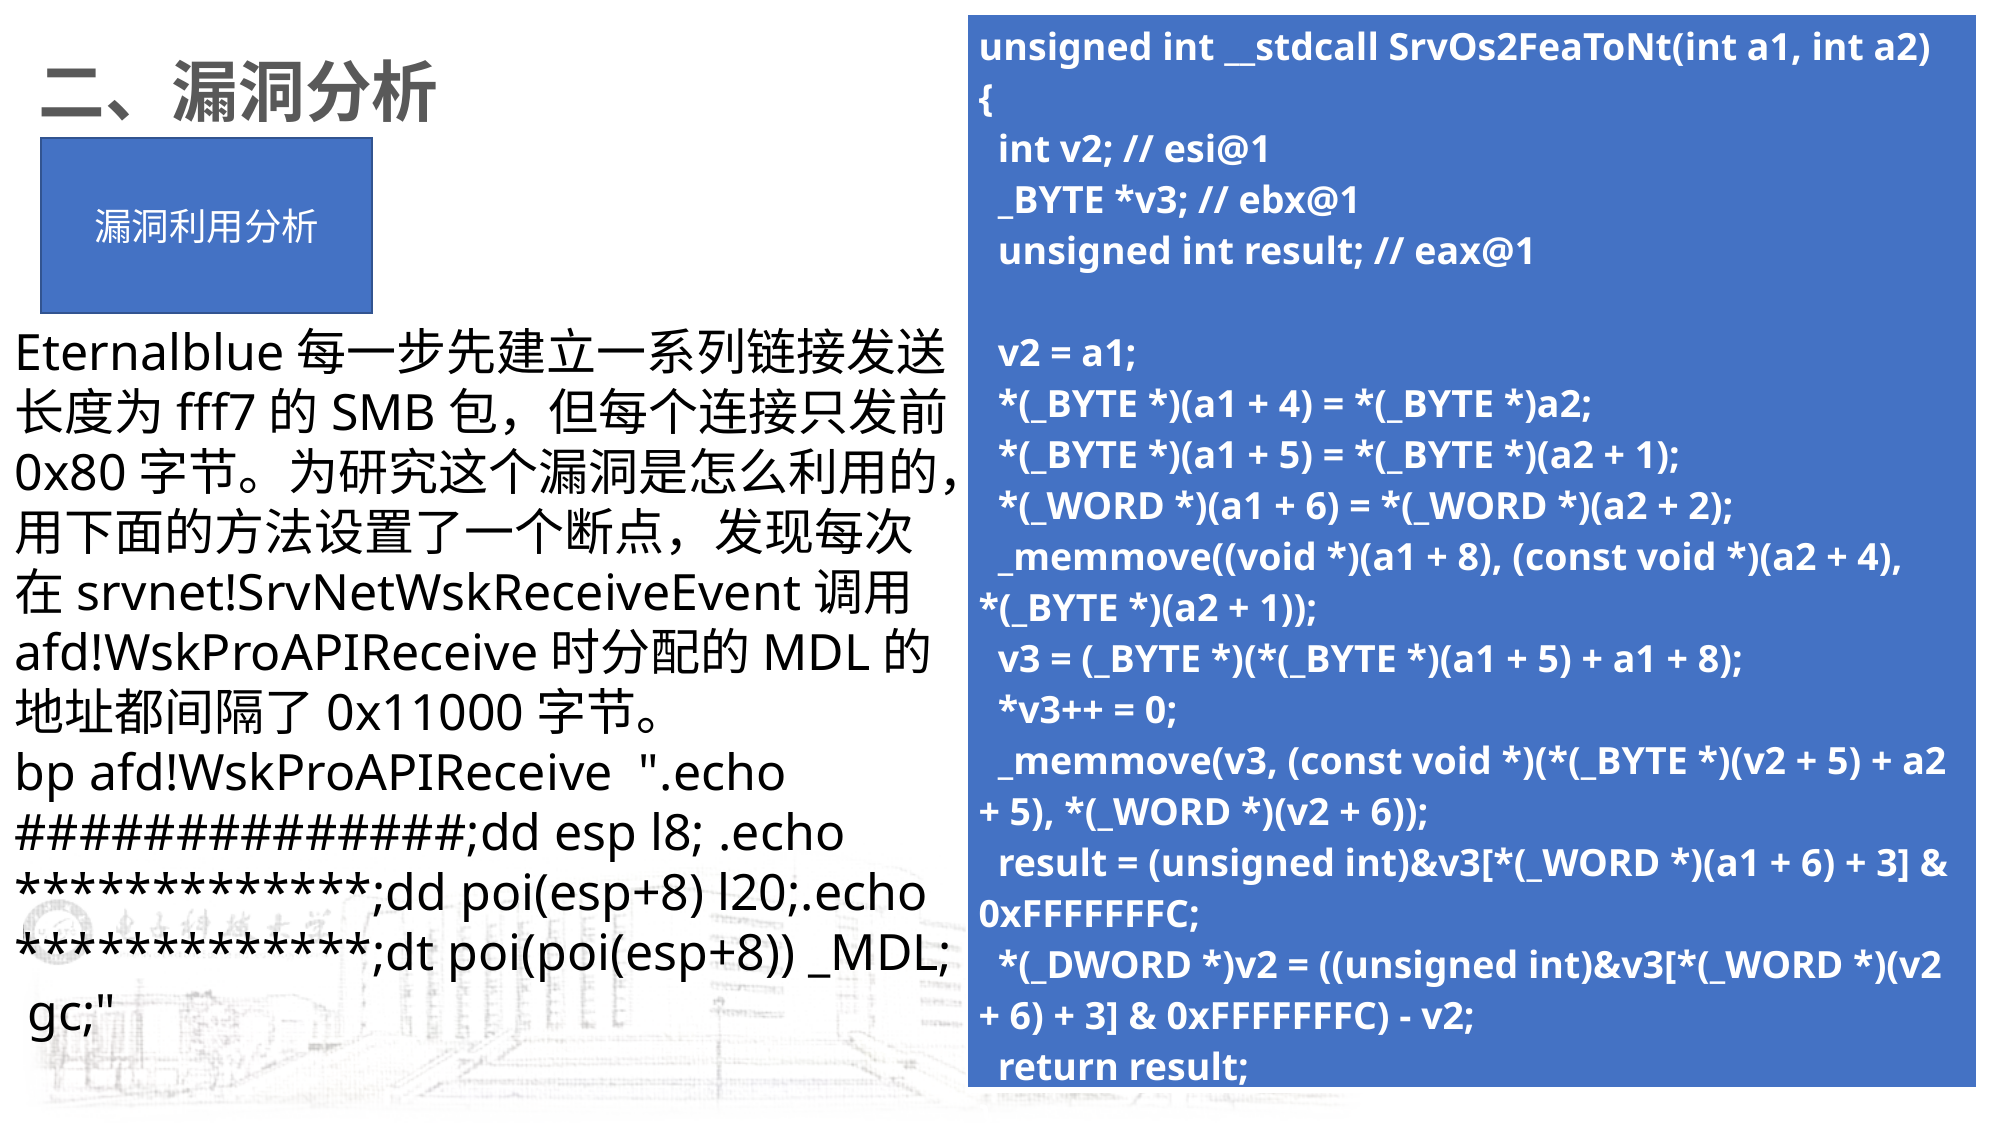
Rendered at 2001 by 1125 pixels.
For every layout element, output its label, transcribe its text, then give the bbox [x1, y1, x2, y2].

table_header unsigned int __stdcall SrvOs2FeaToNt(int a1, int a2) { int v2; // esi@1 _BYTE *v3; // ebx@1 unsigned int result; // eax@1 v2 = a1; *(_BYTE *)(a1 + 4) = *(_BYTE *)a2; *(_BYTE *)(a1 + 5) = *(_BYTE *)(a2 + 1); *(_WORD *)(a1 + 6) = *(_WORD *)(a2 + 2); _memmove((void *)(a1 + 8), (const void *)(a2 + 4), *(_BYTE *)(a2 + 1)); v3 = (_BYTE *)(*(_BYTE *)(a1 + 5) + a1 + 8); *v3++ = 0; _memmove(v3, (const void *)(*(_BYTE *)(v2 + 5) + a2 + 5), *(_WORD *)(v2 + 6)); result = (unsigned int)&v3[*(_WORD *)(a1 + 6) + 3] & 0xFFFFFFFC; *(_DWORD *)v2 = ((unsigned int)&v3[*(_WORD *)(v2 + 6) + 3] & 0xFFFFFFFC) - v2; return result; } [968, 15, 1976, 1087]
text_box Eternalblue每一步先建立一系列链接发送长度为fff7的SMB包，但每个连接只发前0x80字节。为研究这个漏洞是怎么利用的，用下面的方法设置了一个断点，发现每次在srvnet!SrvNetWskReceiveEvent调用afd!WskProAPIReceive时分配的MDL的地址都间隔了0x11000字节。 bp afd!WskProAPIReceive ".echo ##############;dd esp l8; .echo *************;dd poi(esp+8) l20;.echo *************;dt poi(poi(esp+8)) _MDL; gc;" [0, 312, 968, 1108]
text_box 二、漏洞分析 [23, 42, 966, 138]
text_box 漏洞利用分析 [40, 137, 373, 312]
